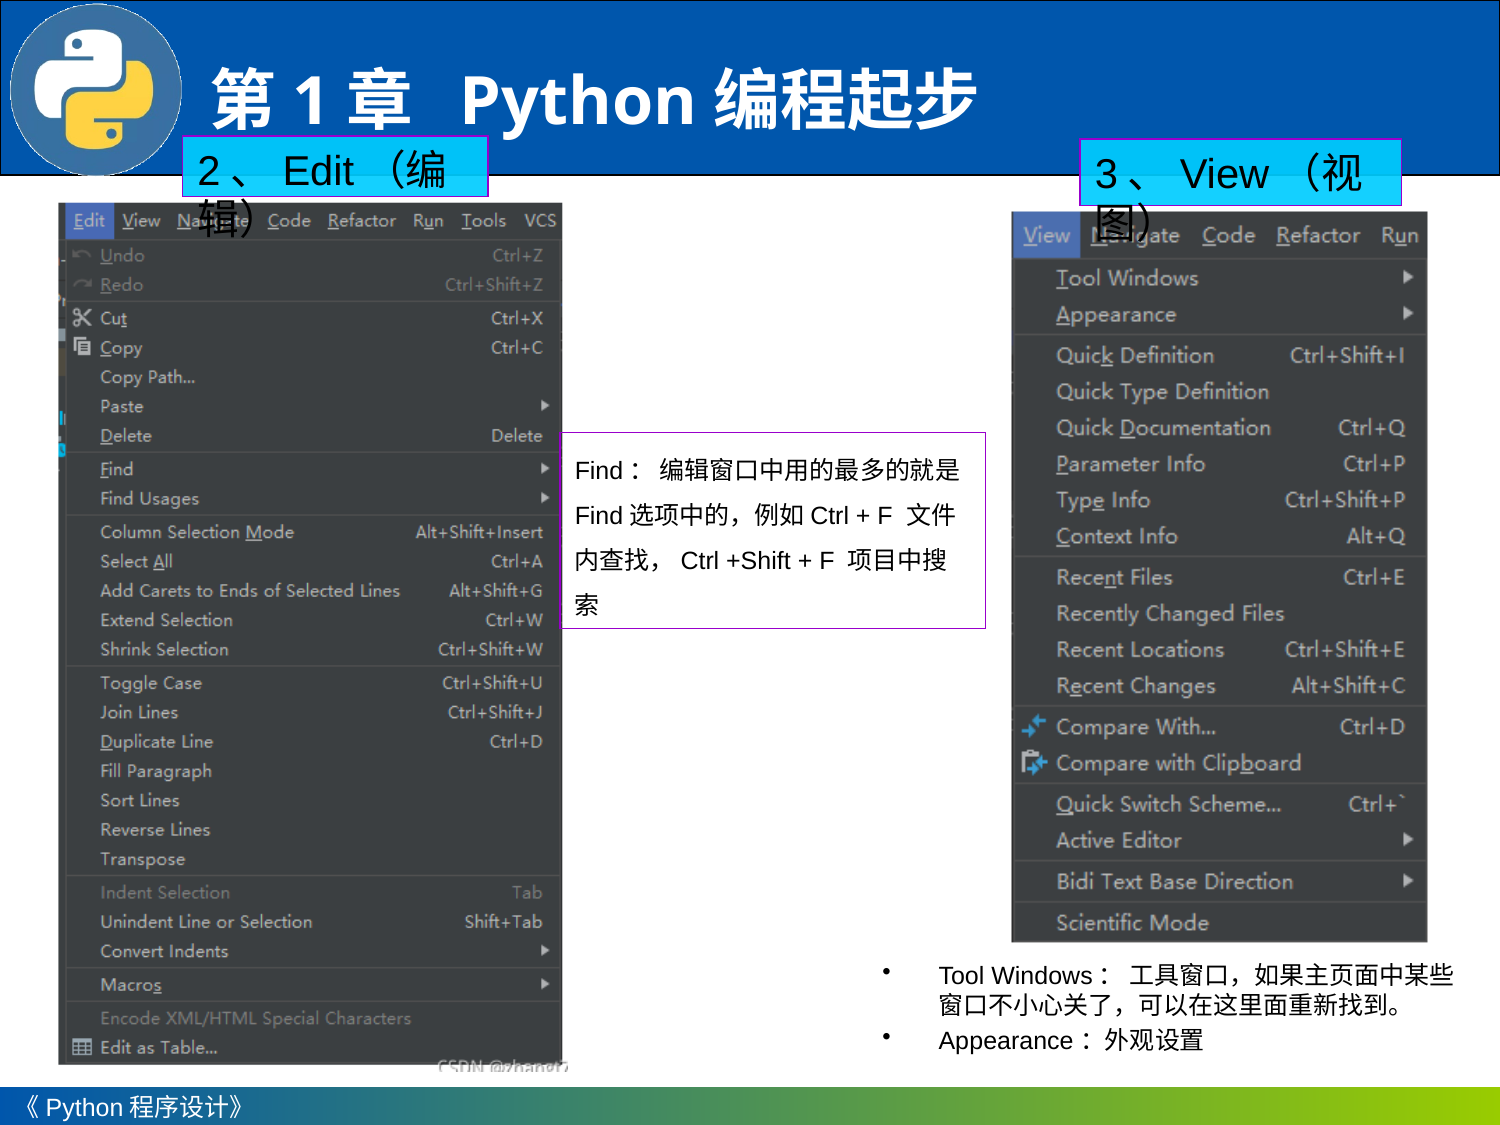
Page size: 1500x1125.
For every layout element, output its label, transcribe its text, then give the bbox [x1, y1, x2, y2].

text_box 2、Edit（编辑） [182, 135, 489, 194]
text_box 3、View（视图） [1080, 139, 1402, 203]
picture [52, 196, 569, 1072]
picture [5, 0, 184, 178]
picture [1004, 205, 1433, 953]
text_box Find： 编辑窗口中用的最多的就是Find选项中的，例如Ctrl + F 文件内查找，Ctrl +Shift + F 项目中搜索 [573, 432, 986, 629]
list Tool Windows： 工具窗口，如果主页面中某些窗口不小心关了，可以在这里面重新找到。 Appearance：外观设置 [867, 952, 1482, 1067]
